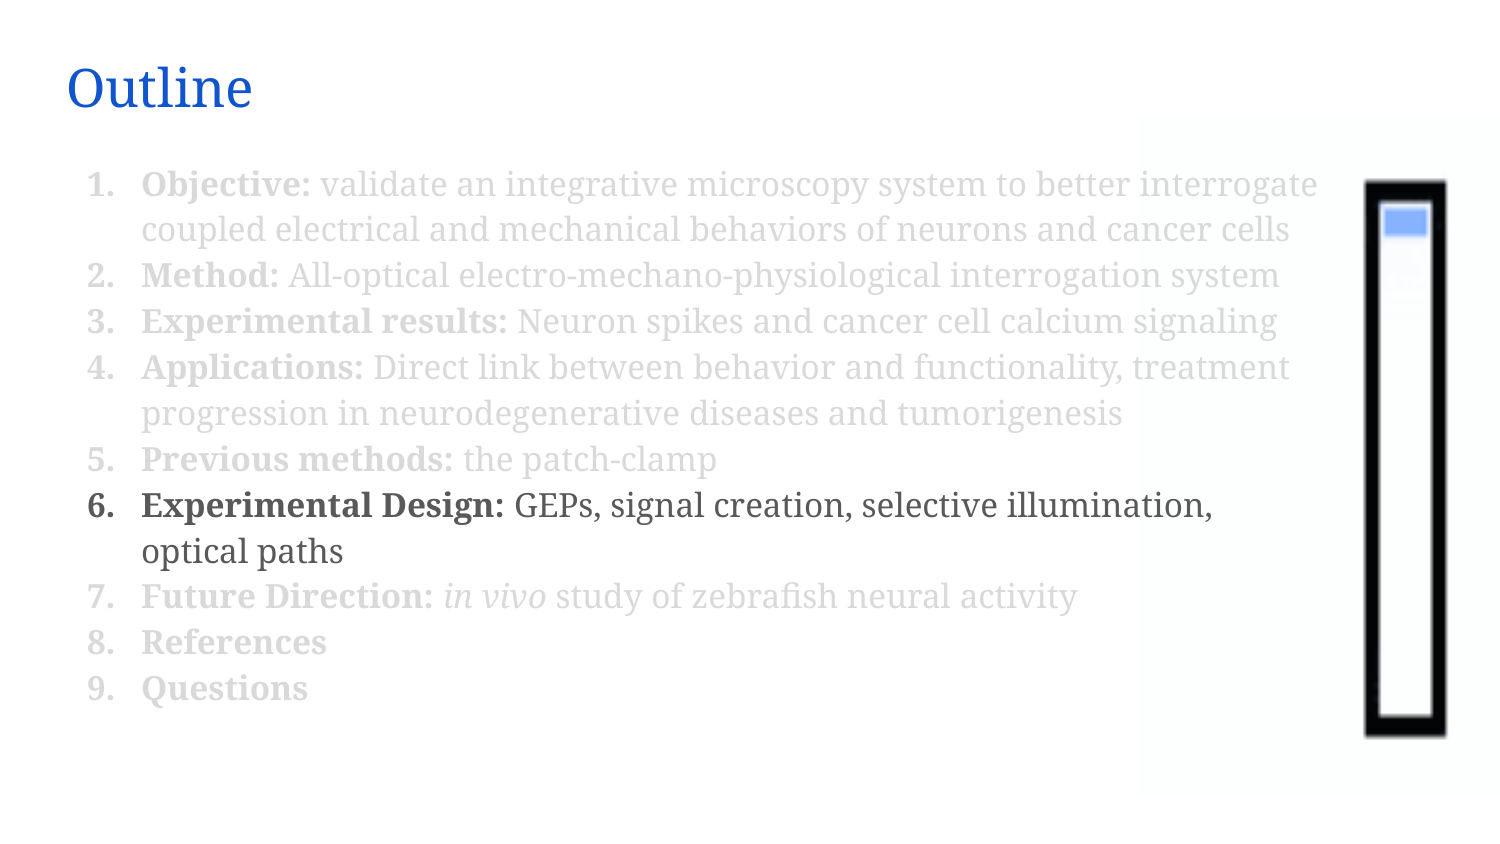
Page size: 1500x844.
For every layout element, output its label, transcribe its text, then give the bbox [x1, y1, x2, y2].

picture [1031, 116, 1500, 795]
list Objective: validate an integrative microscopy system to better interrogate coupled electrical and mechanical behaviors of neurons and cancer cells Method: All-optical electro-mechano-physiological interrogation system Experimental results: Neuron spikes and cancer cell calcium signaling Applications: Direct link between behavior and functionality, treatment progression in neurodegenerative diseases and tumorigenesis Previous methods: the patch-clamp Experimental Design: GEPs, signal creation, selective illumination, optical paths Future Direction: in vivo study of zebrafish neural activity References Questions [51, 141, 1339, 703]
title Outline [51, 39, 1041, 134]
